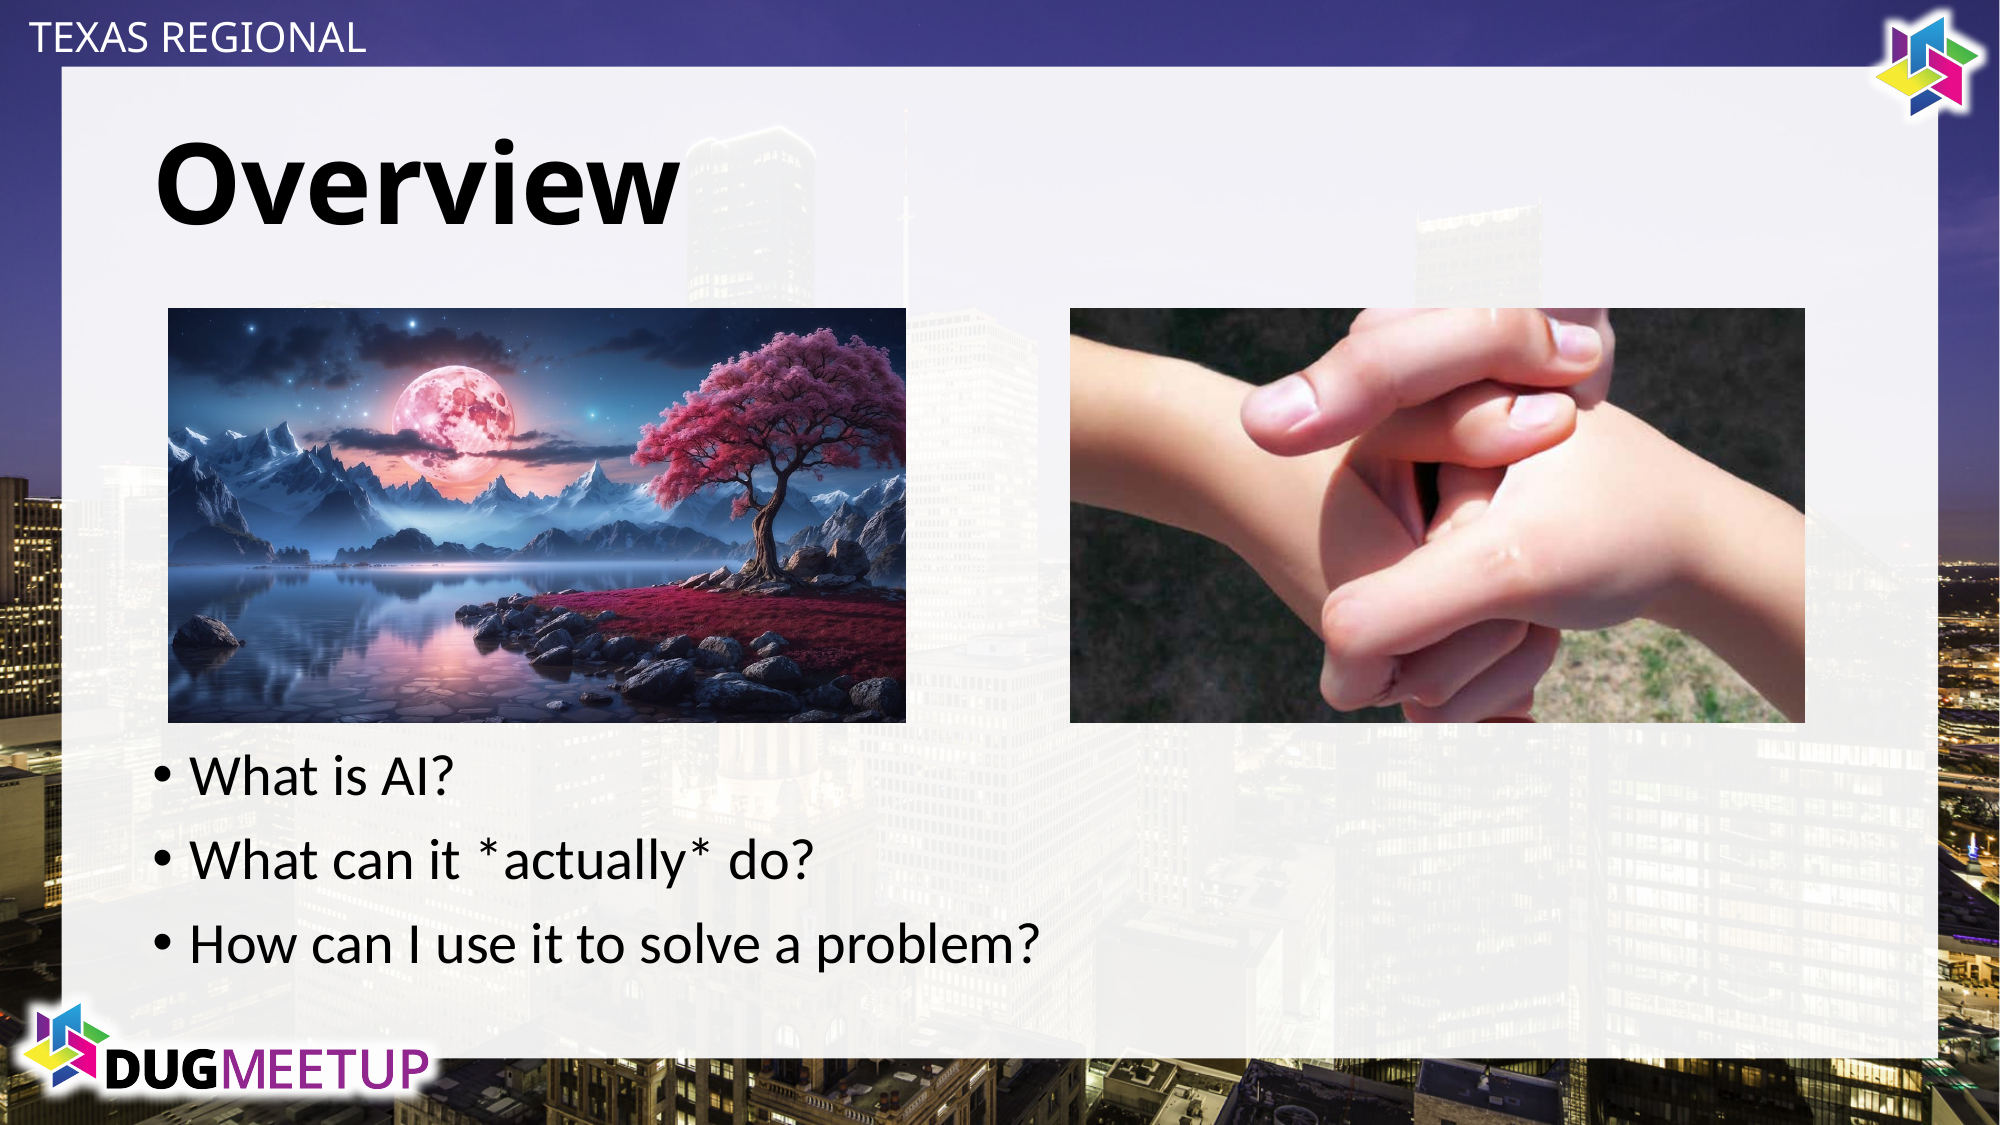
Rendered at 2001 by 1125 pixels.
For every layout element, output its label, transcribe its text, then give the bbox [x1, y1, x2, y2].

list What is AI? What can it *actually* do? How can I use it to solve a problem? [137, 737, 1863, 1027]
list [168, 308, 906, 723]
title Overview [137, 79, 1863, 297]
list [1070, 308, 1805, 723]
picture [0, 0, 2000, 1125]
